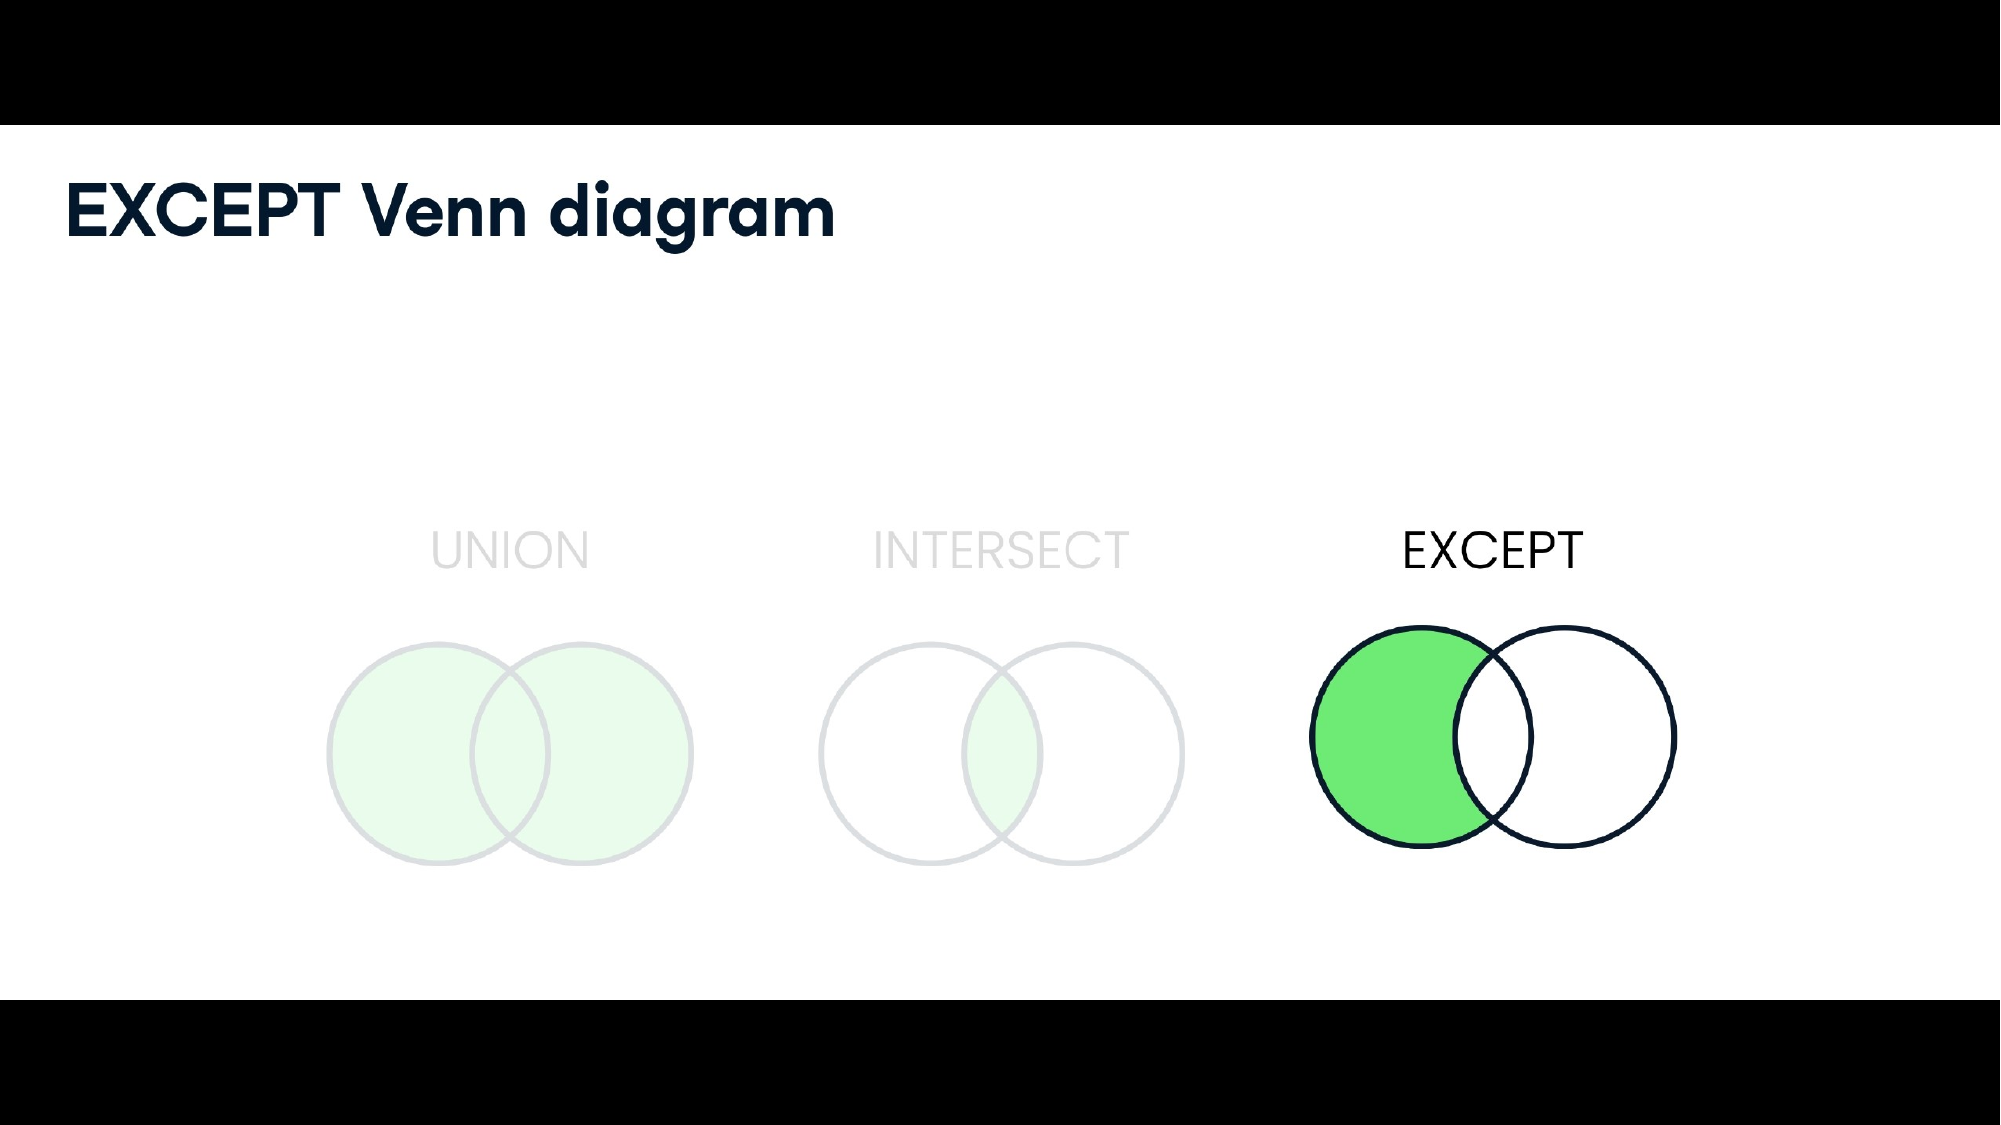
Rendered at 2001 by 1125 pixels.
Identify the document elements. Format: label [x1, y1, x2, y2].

picture [0, 125, 2000, 1000]
